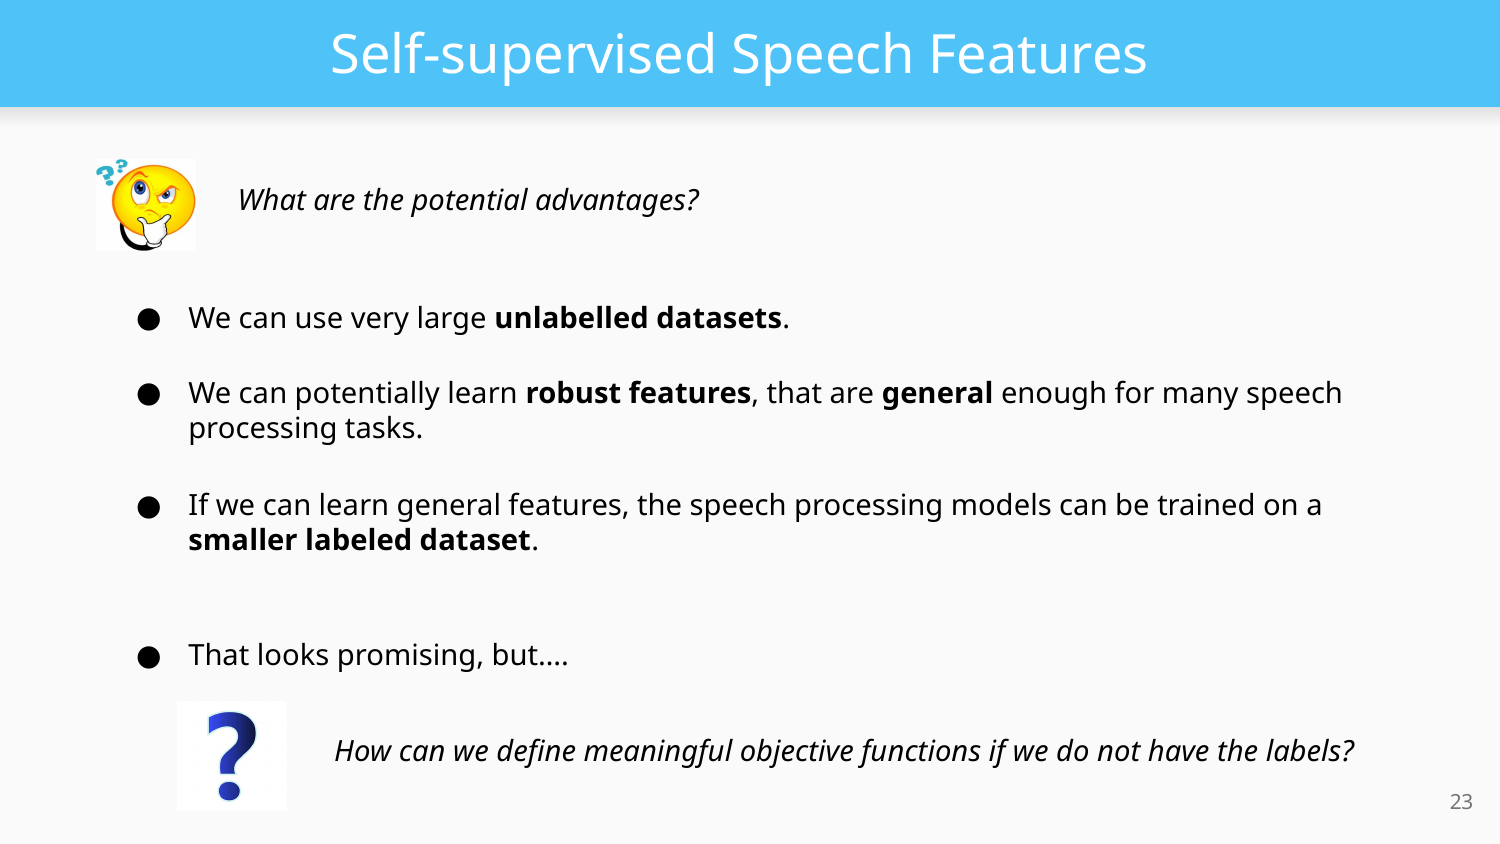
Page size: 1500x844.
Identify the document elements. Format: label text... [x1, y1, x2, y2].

text_box We can use very large unlabelled datasets. [98, 283, 1248, 349]
picture [96, 158, 196, 251]
text_box We can potentially learn robust features, that are general enough for many speech processing tasks. [98, 358, 1445, 459]
text_box What are the potential advantages? [222, 166, 844, 232]
text_box That looks promising, but…. [98, 621, 1445, 687]
text_box How can we define meaningful objective functions if we do not have the labels? [319, 717, 1454, 783]
title Self-supervised Speech Features [16, 2, 1464, 102]
text_box If we can learn general features, the speech processing models can be trained on a smaller labeled dataset. [98, 471, 1445, 572]
picture [177, 701, 287, 811]
slide_number ‹#› [1398, 770, 1489, 835]
text_box [291, 723, 802, 790]
